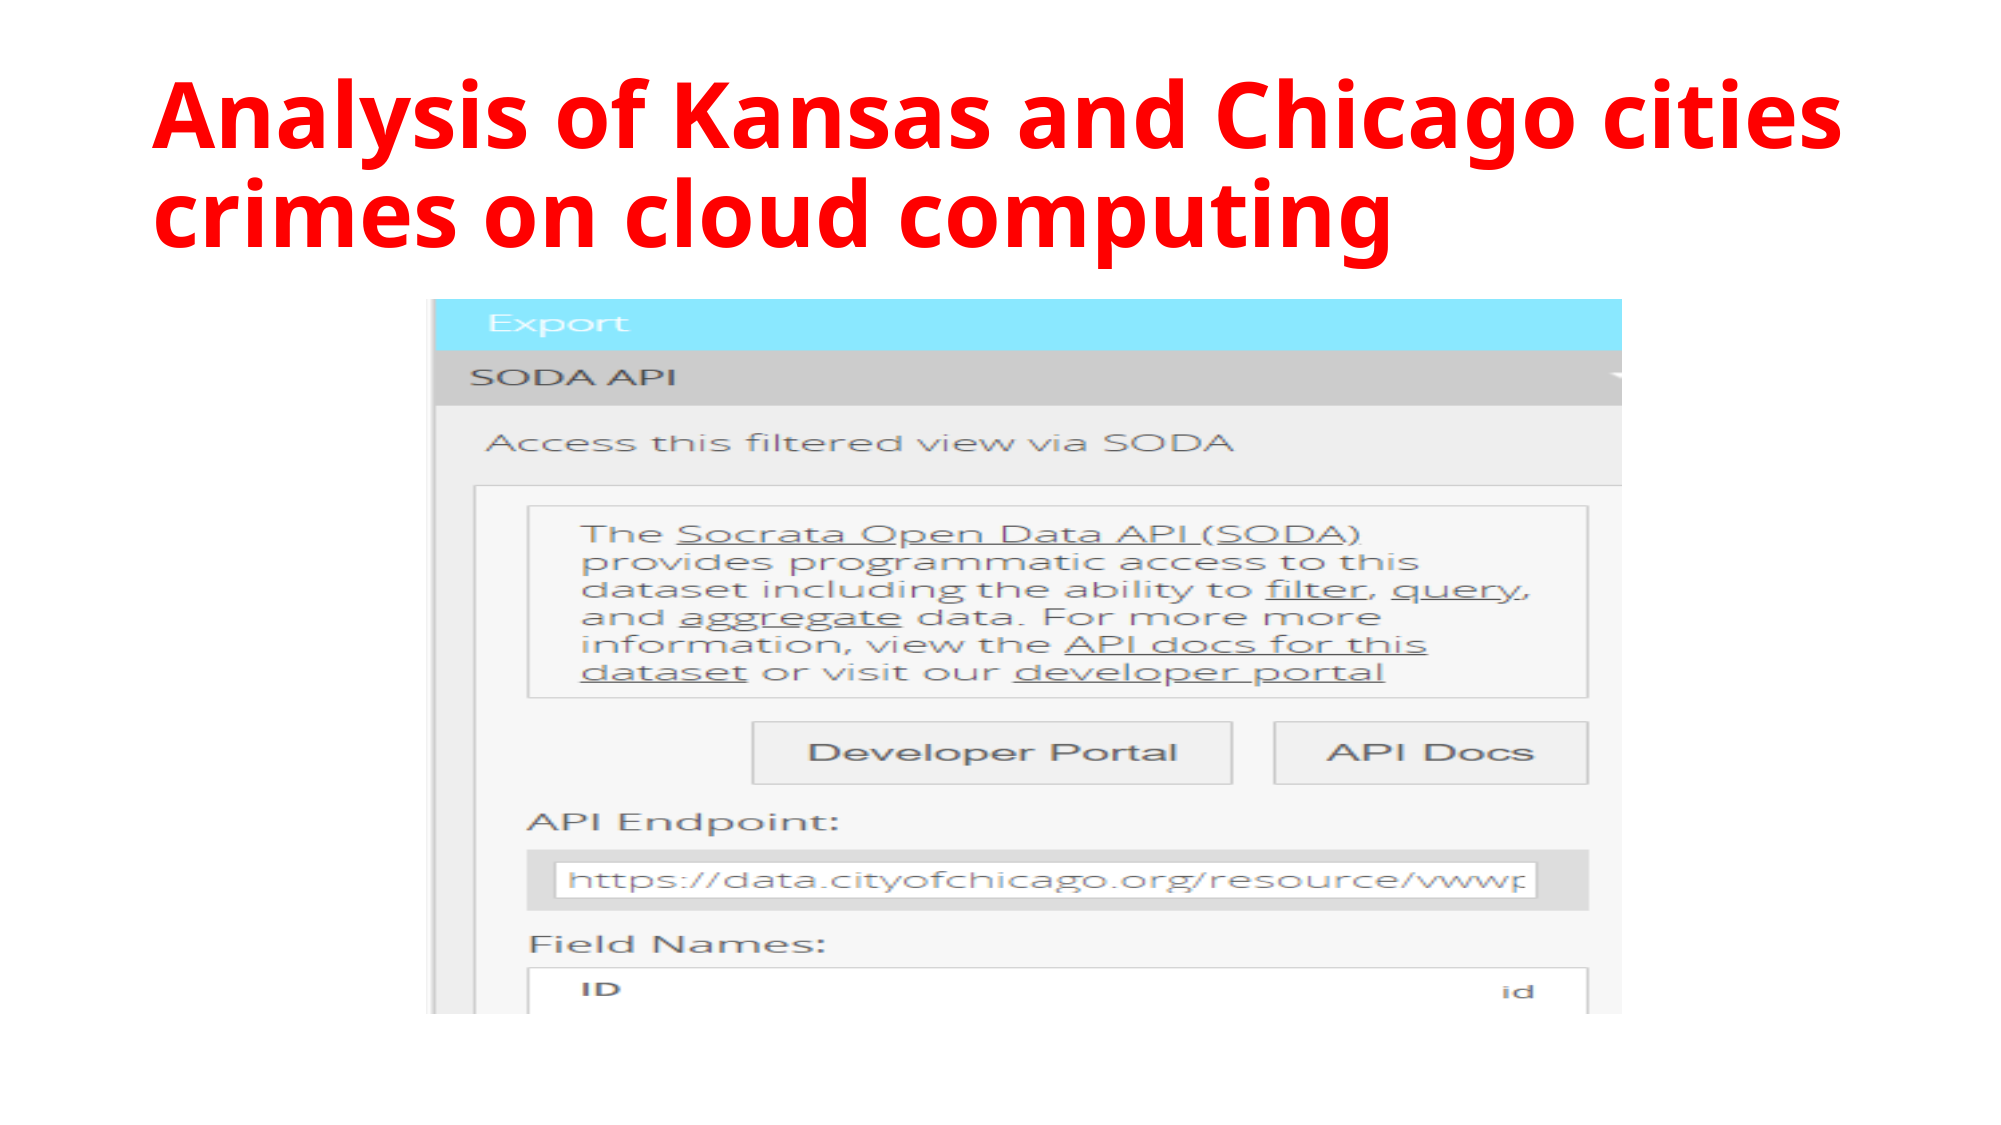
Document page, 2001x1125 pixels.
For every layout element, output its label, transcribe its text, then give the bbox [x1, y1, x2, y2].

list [426, 299, 1622, 1014]
title Analysis of Kansas and Chicago cities crimes on cloud computing [137, 59, 1863, 278]
